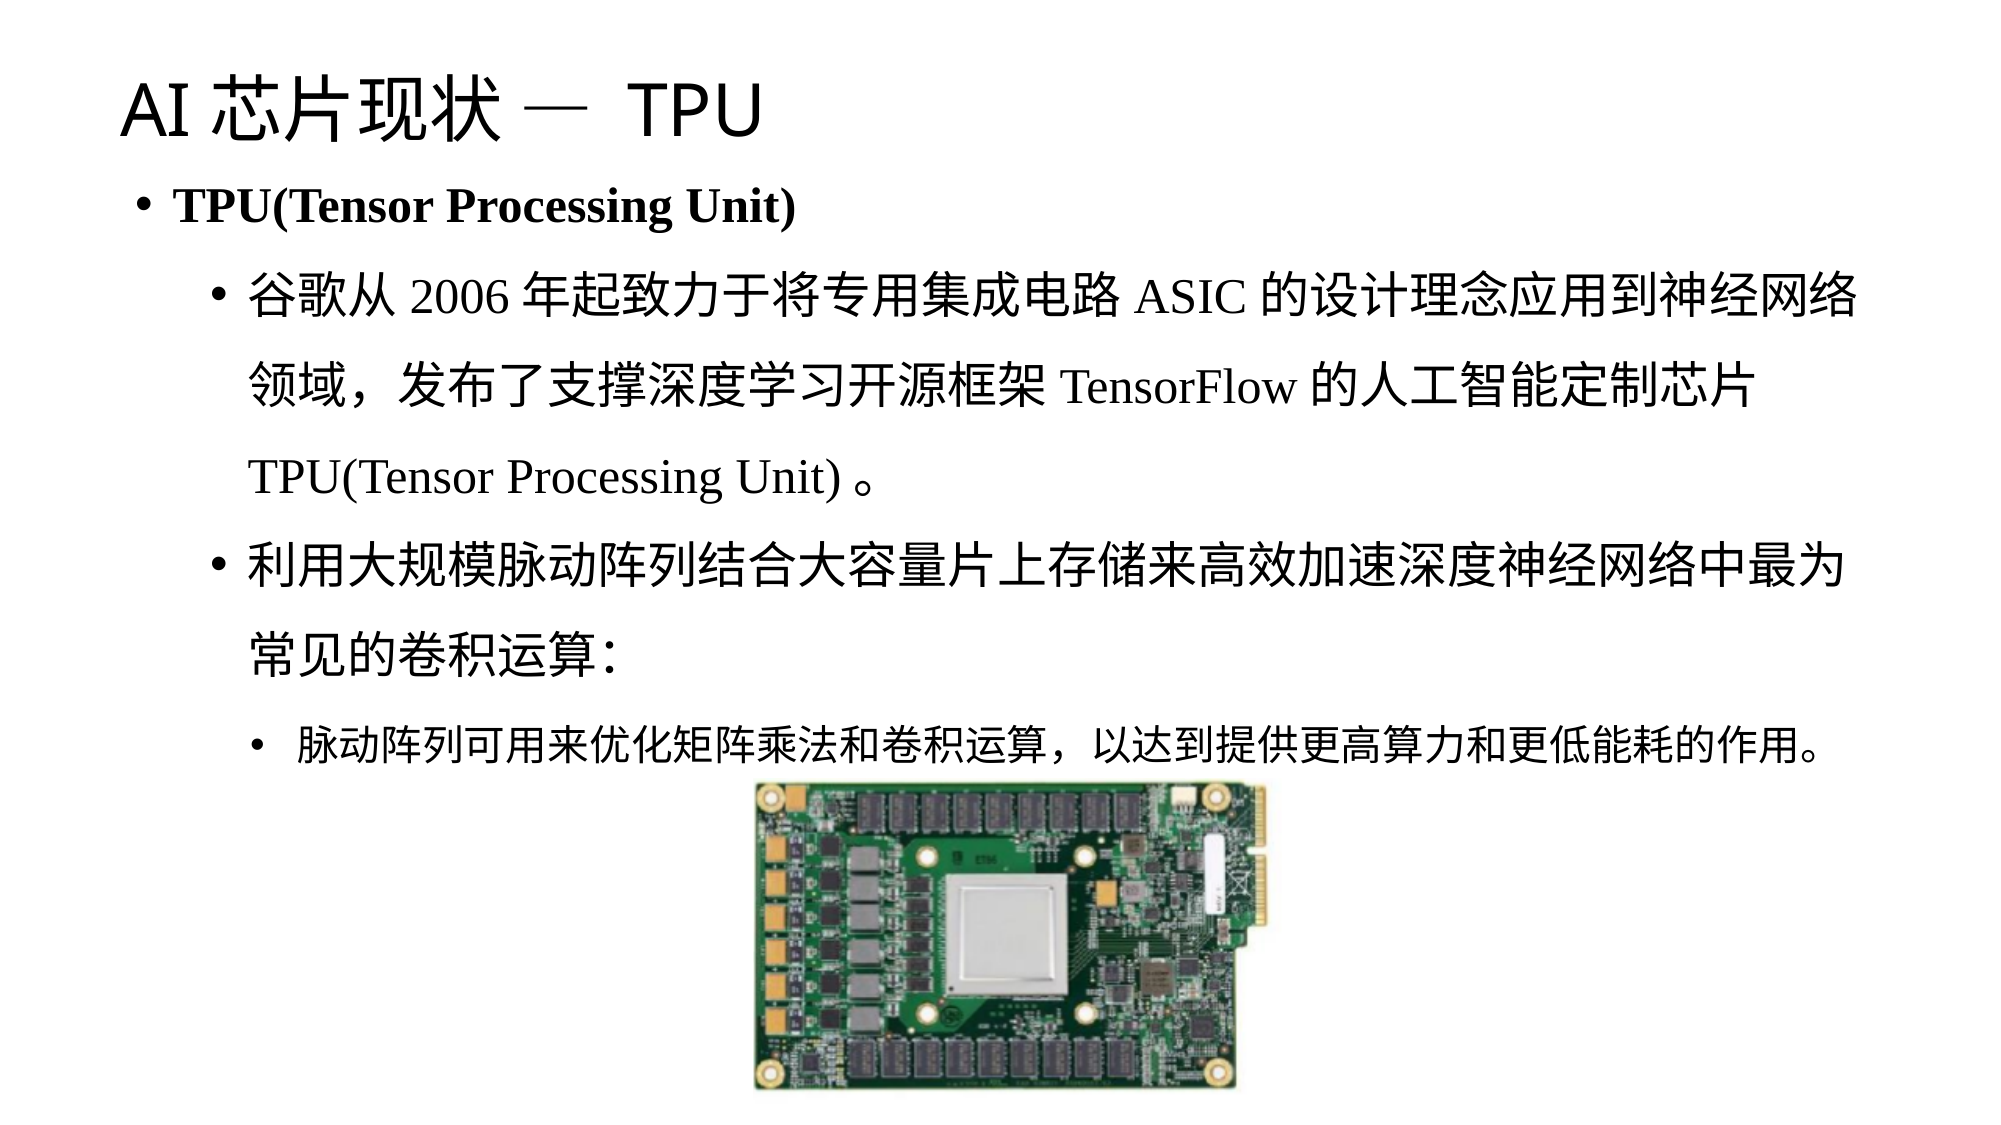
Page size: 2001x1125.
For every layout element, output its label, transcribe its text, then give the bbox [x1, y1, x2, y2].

list TPU(Tensor Processing Unit) 谷歌从2006年起致力于将专用集成电路ASIC的设计理念应用到神经网络领域，发布了支撑深度学习开源框架TensorFlow的人工智能定制芯片TPU(Tensor Processing Unit)。 利用大规模脉动阵列结合大容量片上存储来高效加速深度神经网络中最为常见的卷积运算： 脉动阵列可用来优化矩阵乘法和卷积运算，以达到提供更高算力和更低能耗的作用。 [120, 171, 1880, 973]
title AI芯片现状 — TPU [120, 73, 1880, 154]
picture [753, 778, 1283, 1104]
